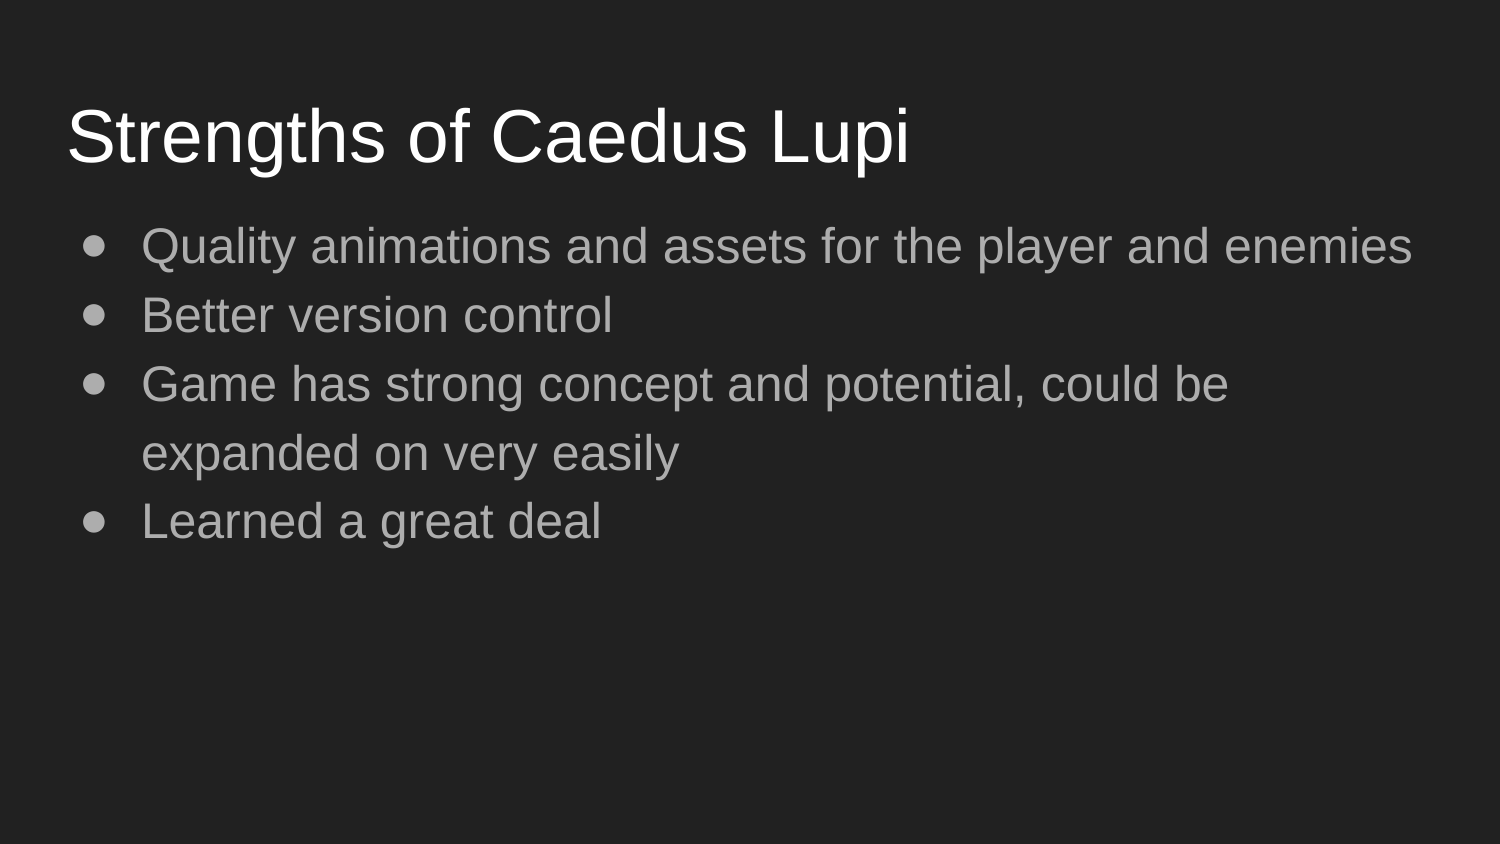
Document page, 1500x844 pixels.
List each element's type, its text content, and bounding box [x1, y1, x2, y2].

title Strengths of Caedus Lupi [51, 72, 1449, 167]
list Quality animations and assets for the player and enemies Better version control Game has strong concept and potential, could be expanded on very easily Learned a great deal [51, 189, 1449, 750]
